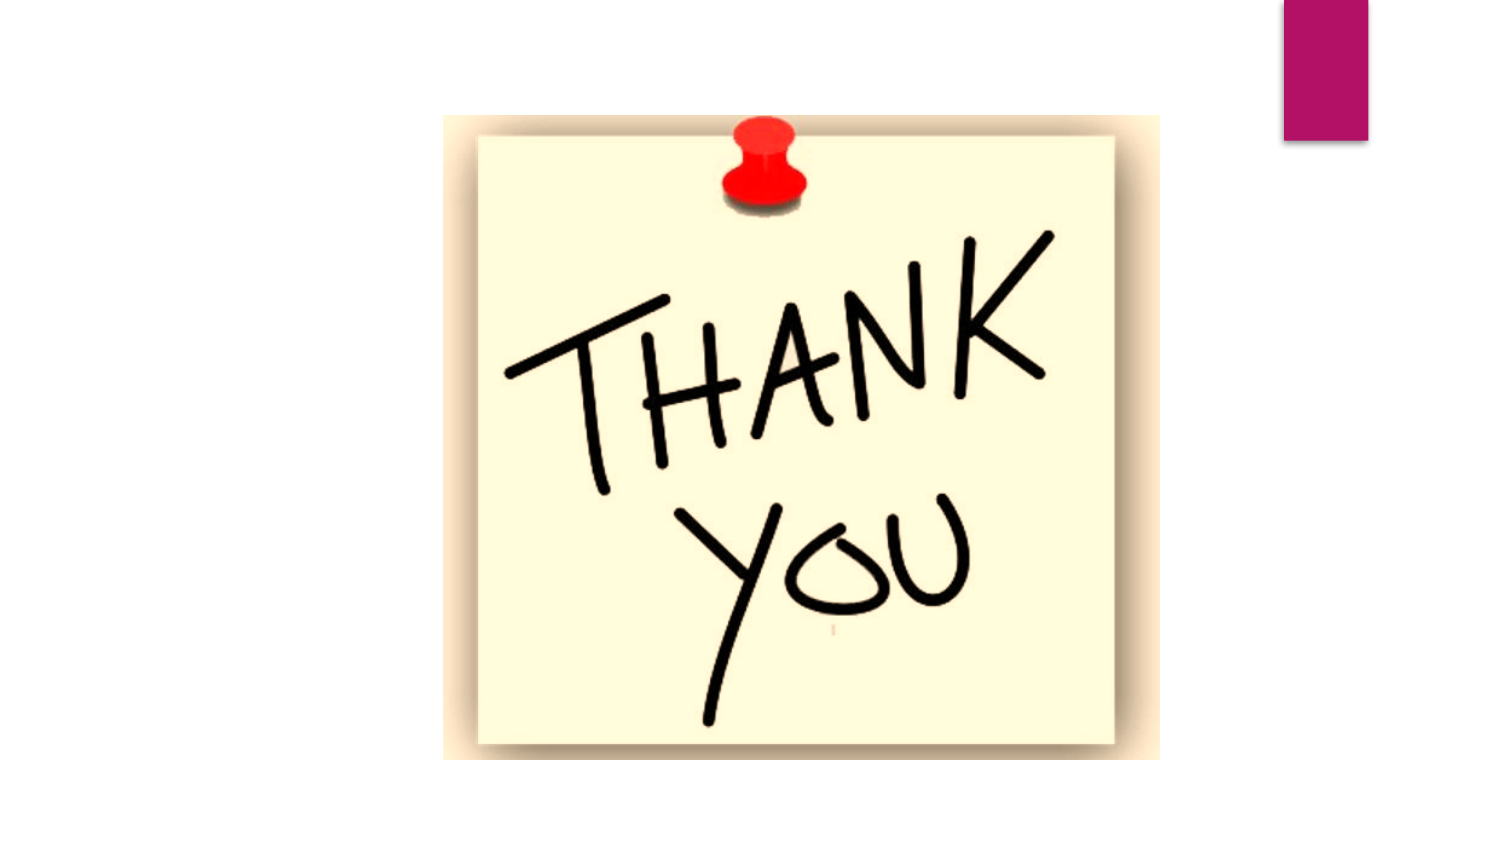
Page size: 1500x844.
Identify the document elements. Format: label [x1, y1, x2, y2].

picture [442, 114, 1160, 760]
